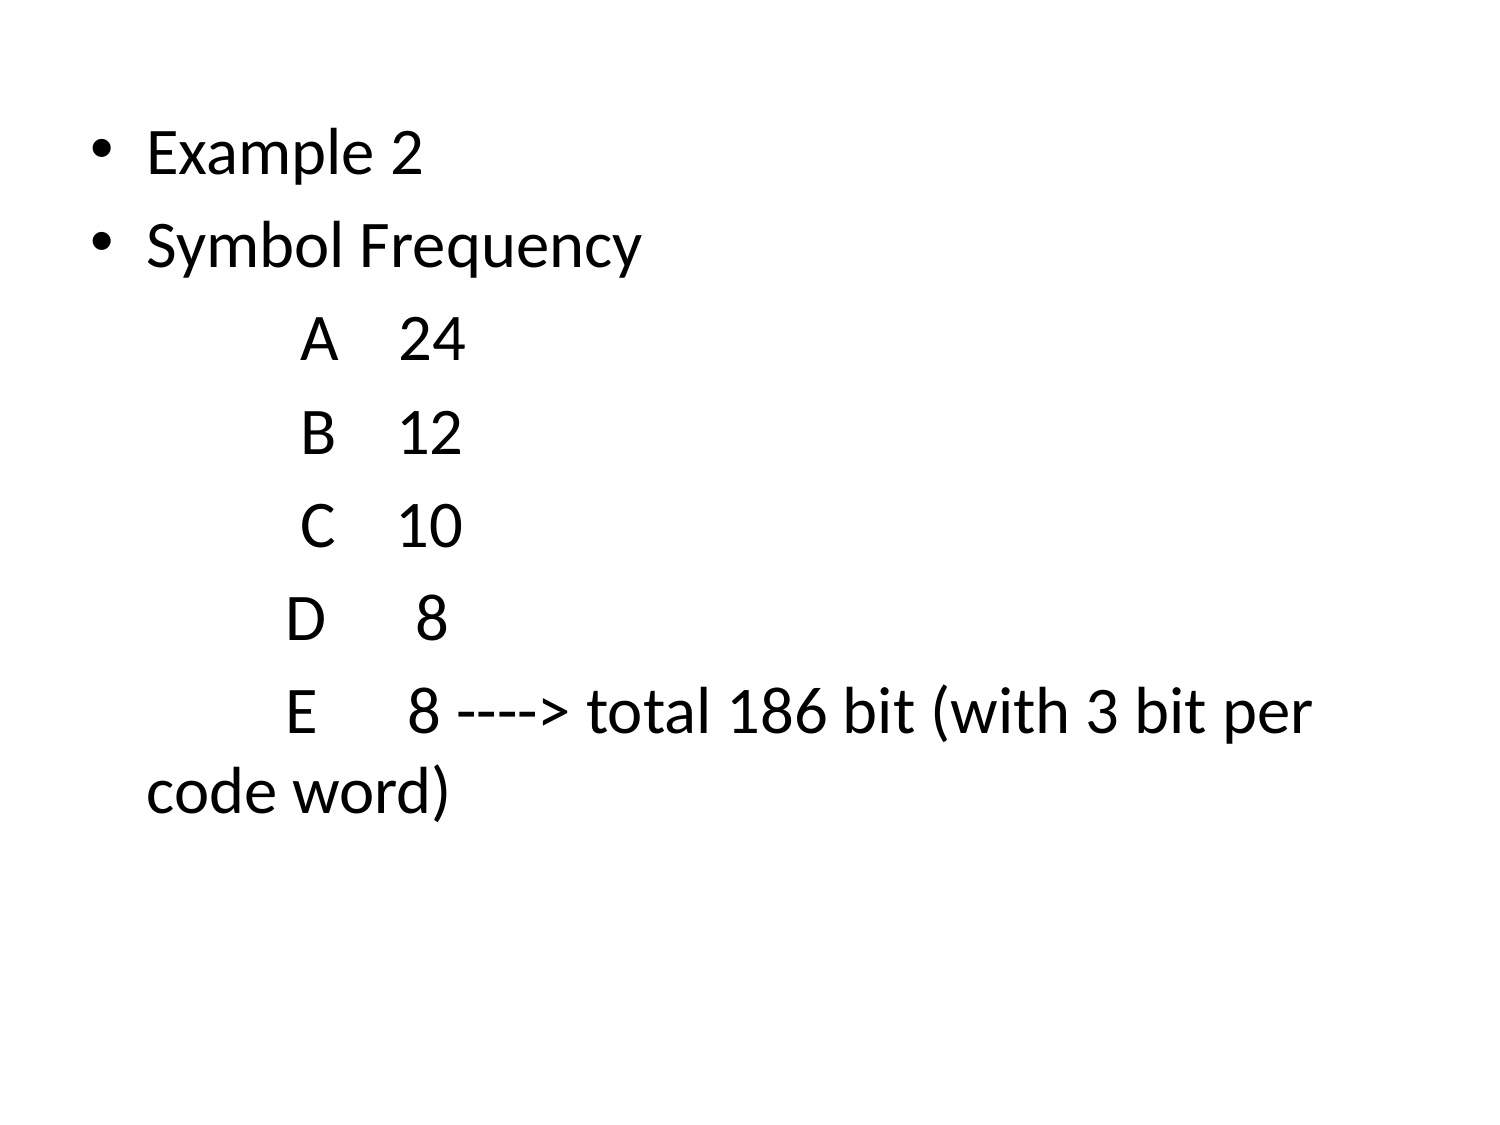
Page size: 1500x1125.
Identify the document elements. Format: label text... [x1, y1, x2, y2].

list Example 2 Symbol Frequency A 24 B 12 C 10 D 8 E 8 ----> total 186 bit (with 3 bit per code word) [75, 99, 1425, 1100]
